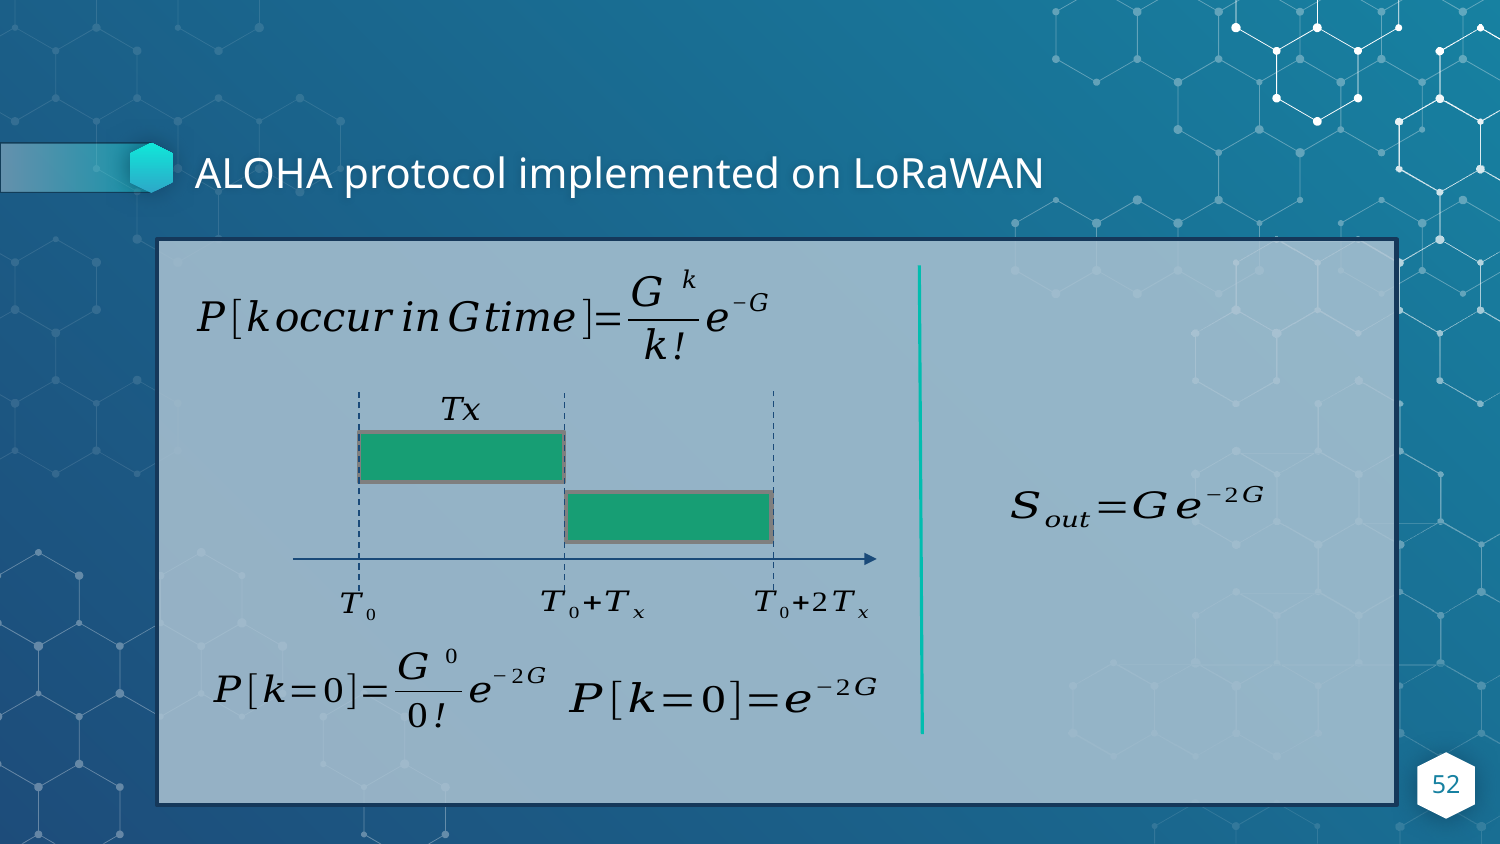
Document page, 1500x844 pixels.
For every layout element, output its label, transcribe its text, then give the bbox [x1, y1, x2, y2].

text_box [919, 265, 923, 735]
text_box [568, 490, 769, 544]
text_box [364, 430, 559, 484]
title ALOHA protocol implemented on LoRaWAN [194, 145, 1500, 204]
text_box [155, 237, 1399, 807]
slide_number 52 [1417, 752, 1475, 819]
